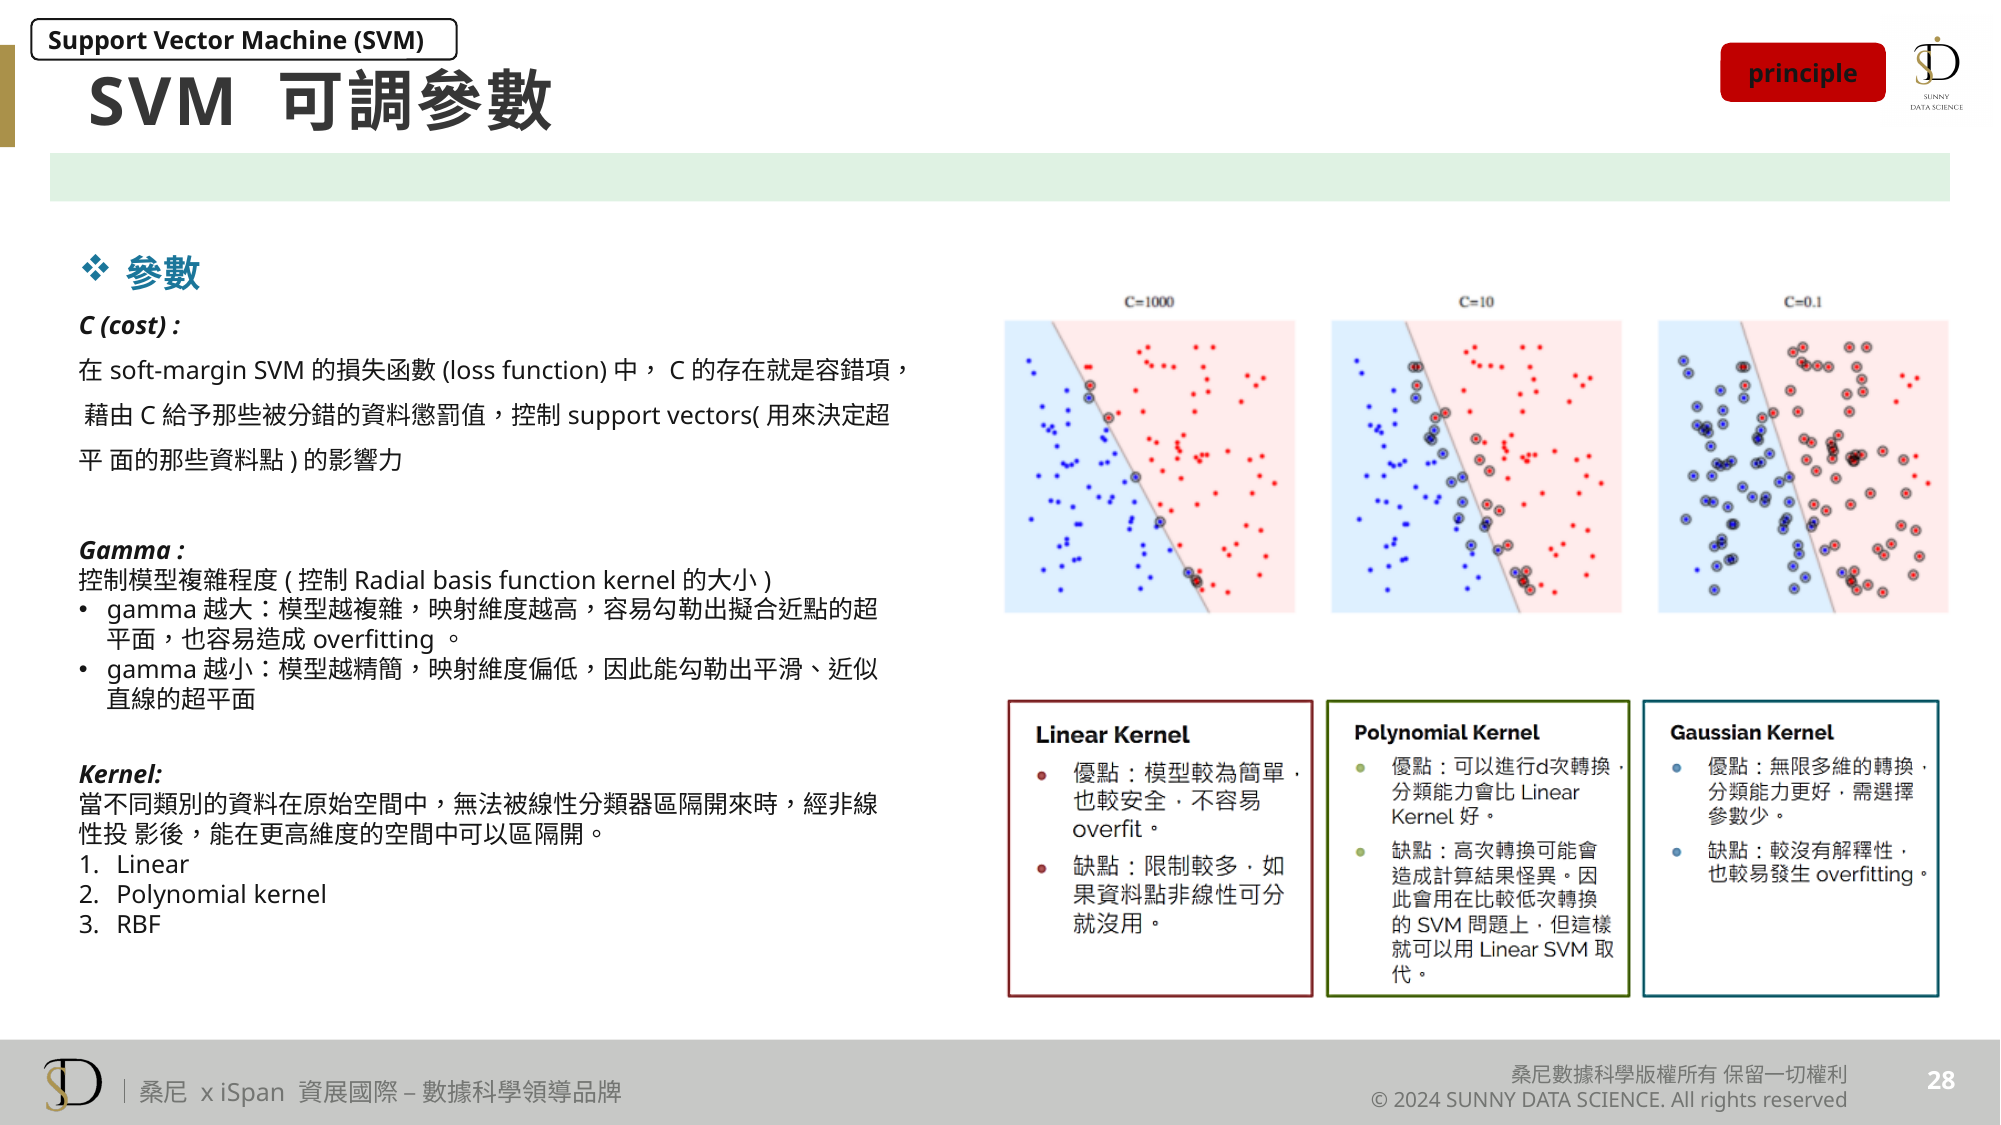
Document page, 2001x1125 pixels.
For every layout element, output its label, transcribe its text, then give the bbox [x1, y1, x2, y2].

text_box principle [1719, 41, 1887, 103]
text_box 參數 C (cost) : 在soft-margin SVM的損失函數(loss function)中，C的存在就是容錯項， 藉由C給予那些被分錯的資料懲罰值，控制support vectors(用來決定超平 面的那些資料點)的影響力 Gamma : 控制模型複雜程度(控制Radial basis function kernel的大小) gamma越大：模型越複雜，映射維度越高，容易勾勒出擬合近點的超 平面，也容易造成overfitting。 gamma越小：模型越精簡，映射維度偏低，因此能勾勒出平滑、近似 直線的超平面 Kernel: 當不同類別的資料在原始空間中，無法被線性分類器區隔開來時，經非線性投 影後，能在更高維度的空間中可以區隔開。 Linear Polynomial kernel RBF [64, 219, 918, 976]
text_box Support Vector Machine (SVM) [30, 18, 458, 61]
picture [0, 1020, 145, 1125]
text_box SVM 可調參數 [73, 39, 1937, 152]
text_box [49, 152, 1951, 202]
picture [999, 290, 1952, 616]
picture [999, 692, 1944, 1003]
picture [1880, 14, 1993, 127]
